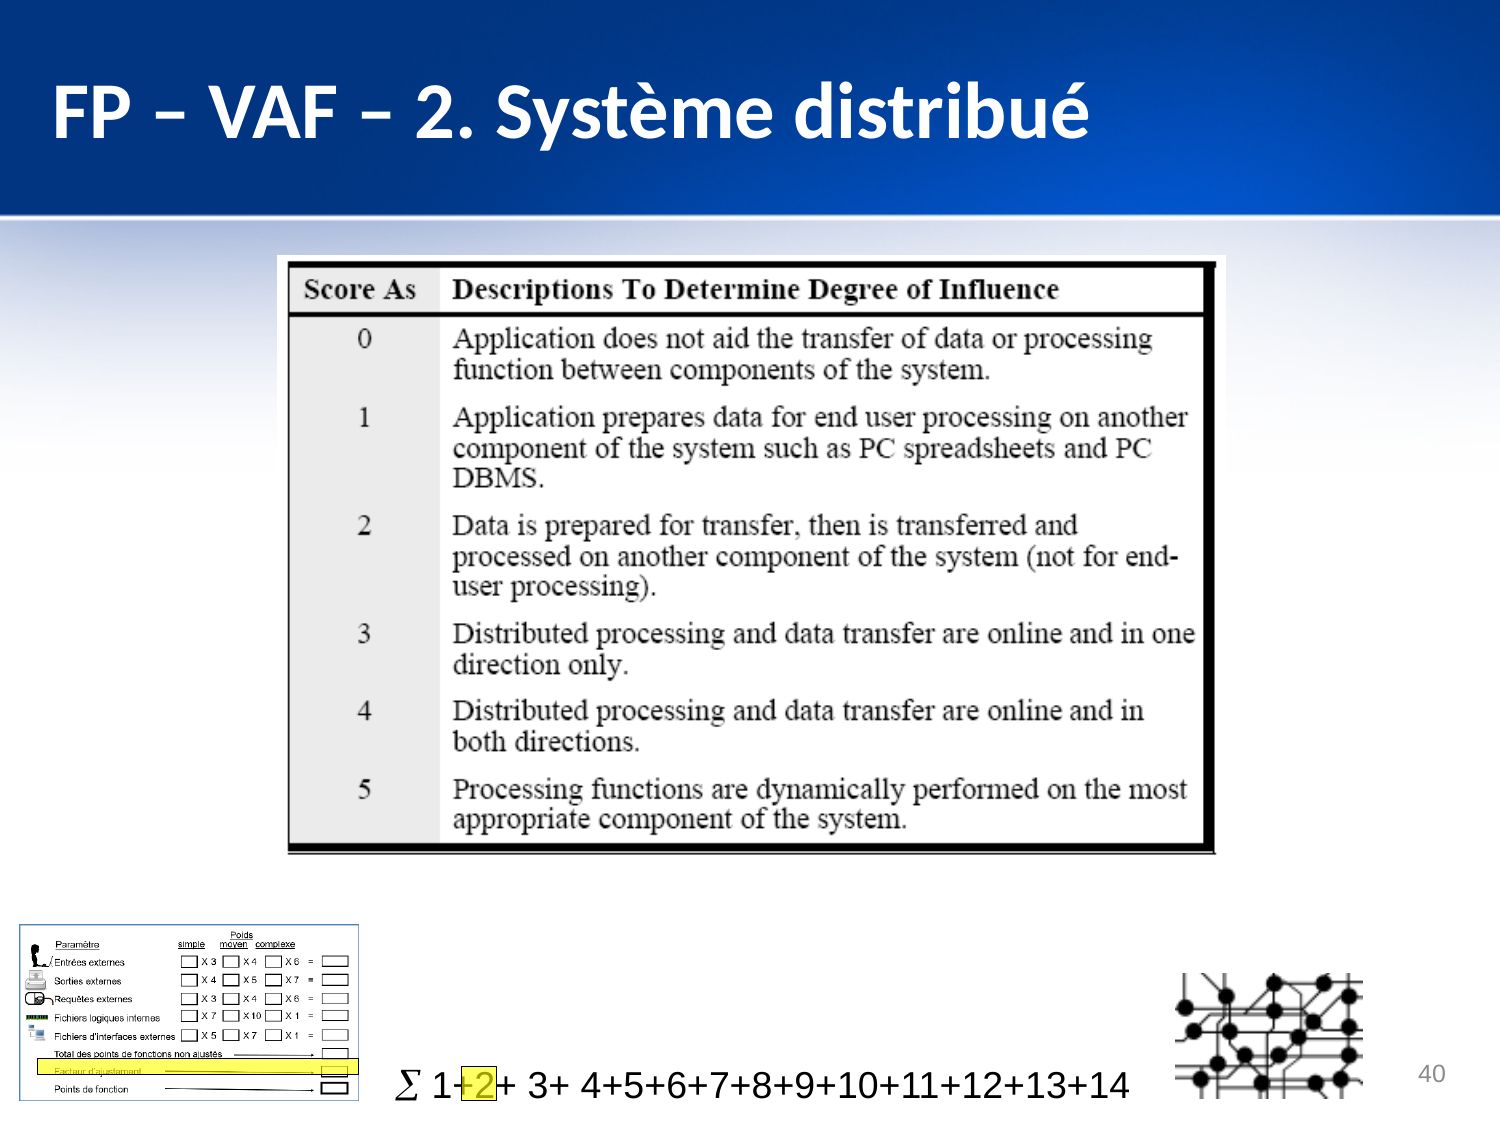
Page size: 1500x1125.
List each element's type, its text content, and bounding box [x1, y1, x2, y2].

picture [0, 0, 1500, 1125]
title FP – VAF – 2. Système distribué [37, 12, 1225, 200]
slide_number 40 [1111, 1042, 1170, 1103]
text_box [459, 1065, 499, 1102]
text_box  1+2+ 3+ 4+5+6+7+8+9+10+11+12+13+14 [380, 1053, 1146, 1113]
slide_number 40 [1366, 1042, 1462, 1103]
